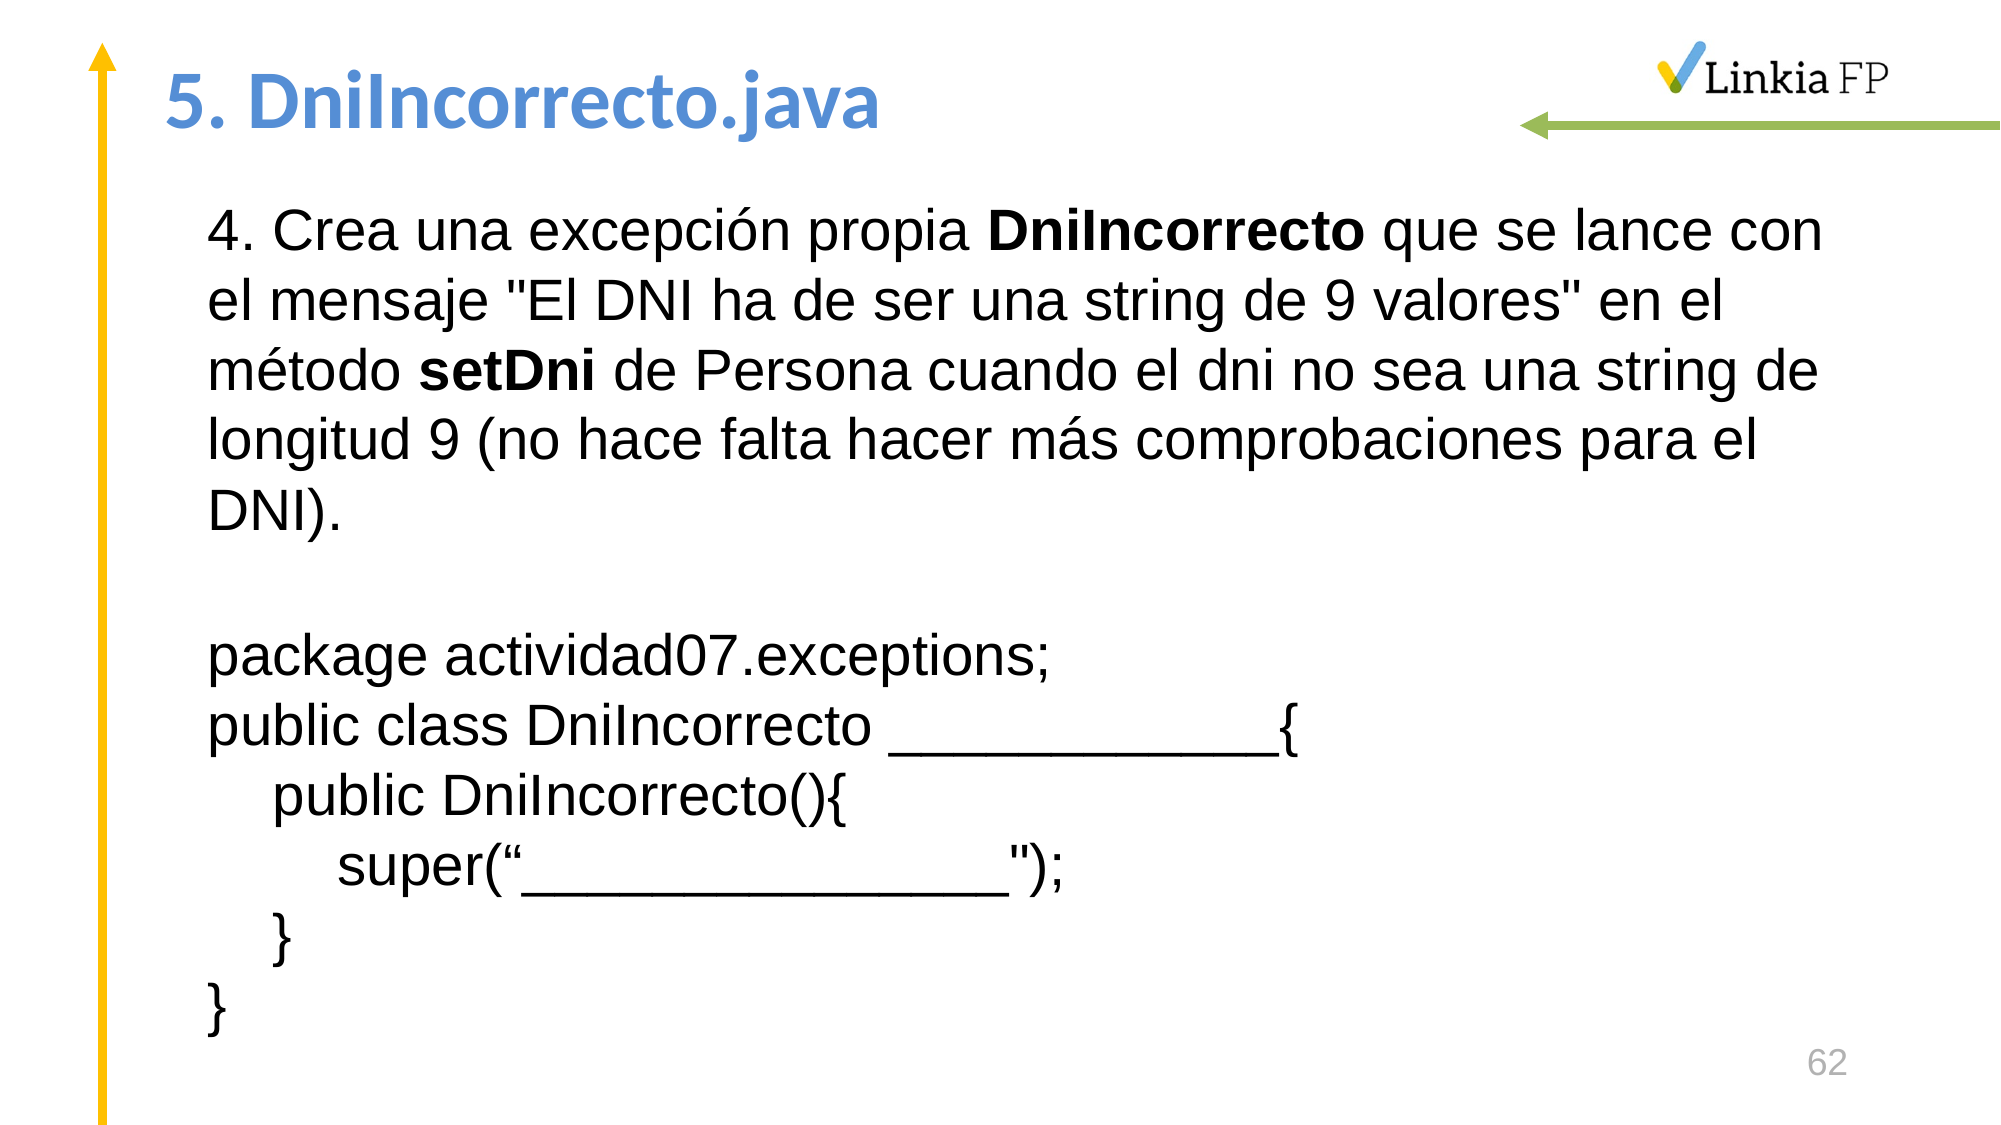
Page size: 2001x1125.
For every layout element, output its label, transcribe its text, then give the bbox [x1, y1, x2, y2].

text_box 4. Crea una excepción propia DniIncorrecto que se lance con el mensaje "El DNI ha de ser una string de 9 valores" en el método setDni de Persona cuando el dni no sea una string de longitud 9 (no hace falta hacer más comprobaciones para el DNI). [192, 184, 1886, 550]
title 5. DniIncorrecto.java [149, 30, 1957, 160]
text_box package actividad07.exceptions; public class DniIncorrecto ____________{ public DniIncorrecto(){ super(“_______________"); } } [193, 609, 1954, 1045]
slide_number 62 [1413, 1030, 1864, 1091]
